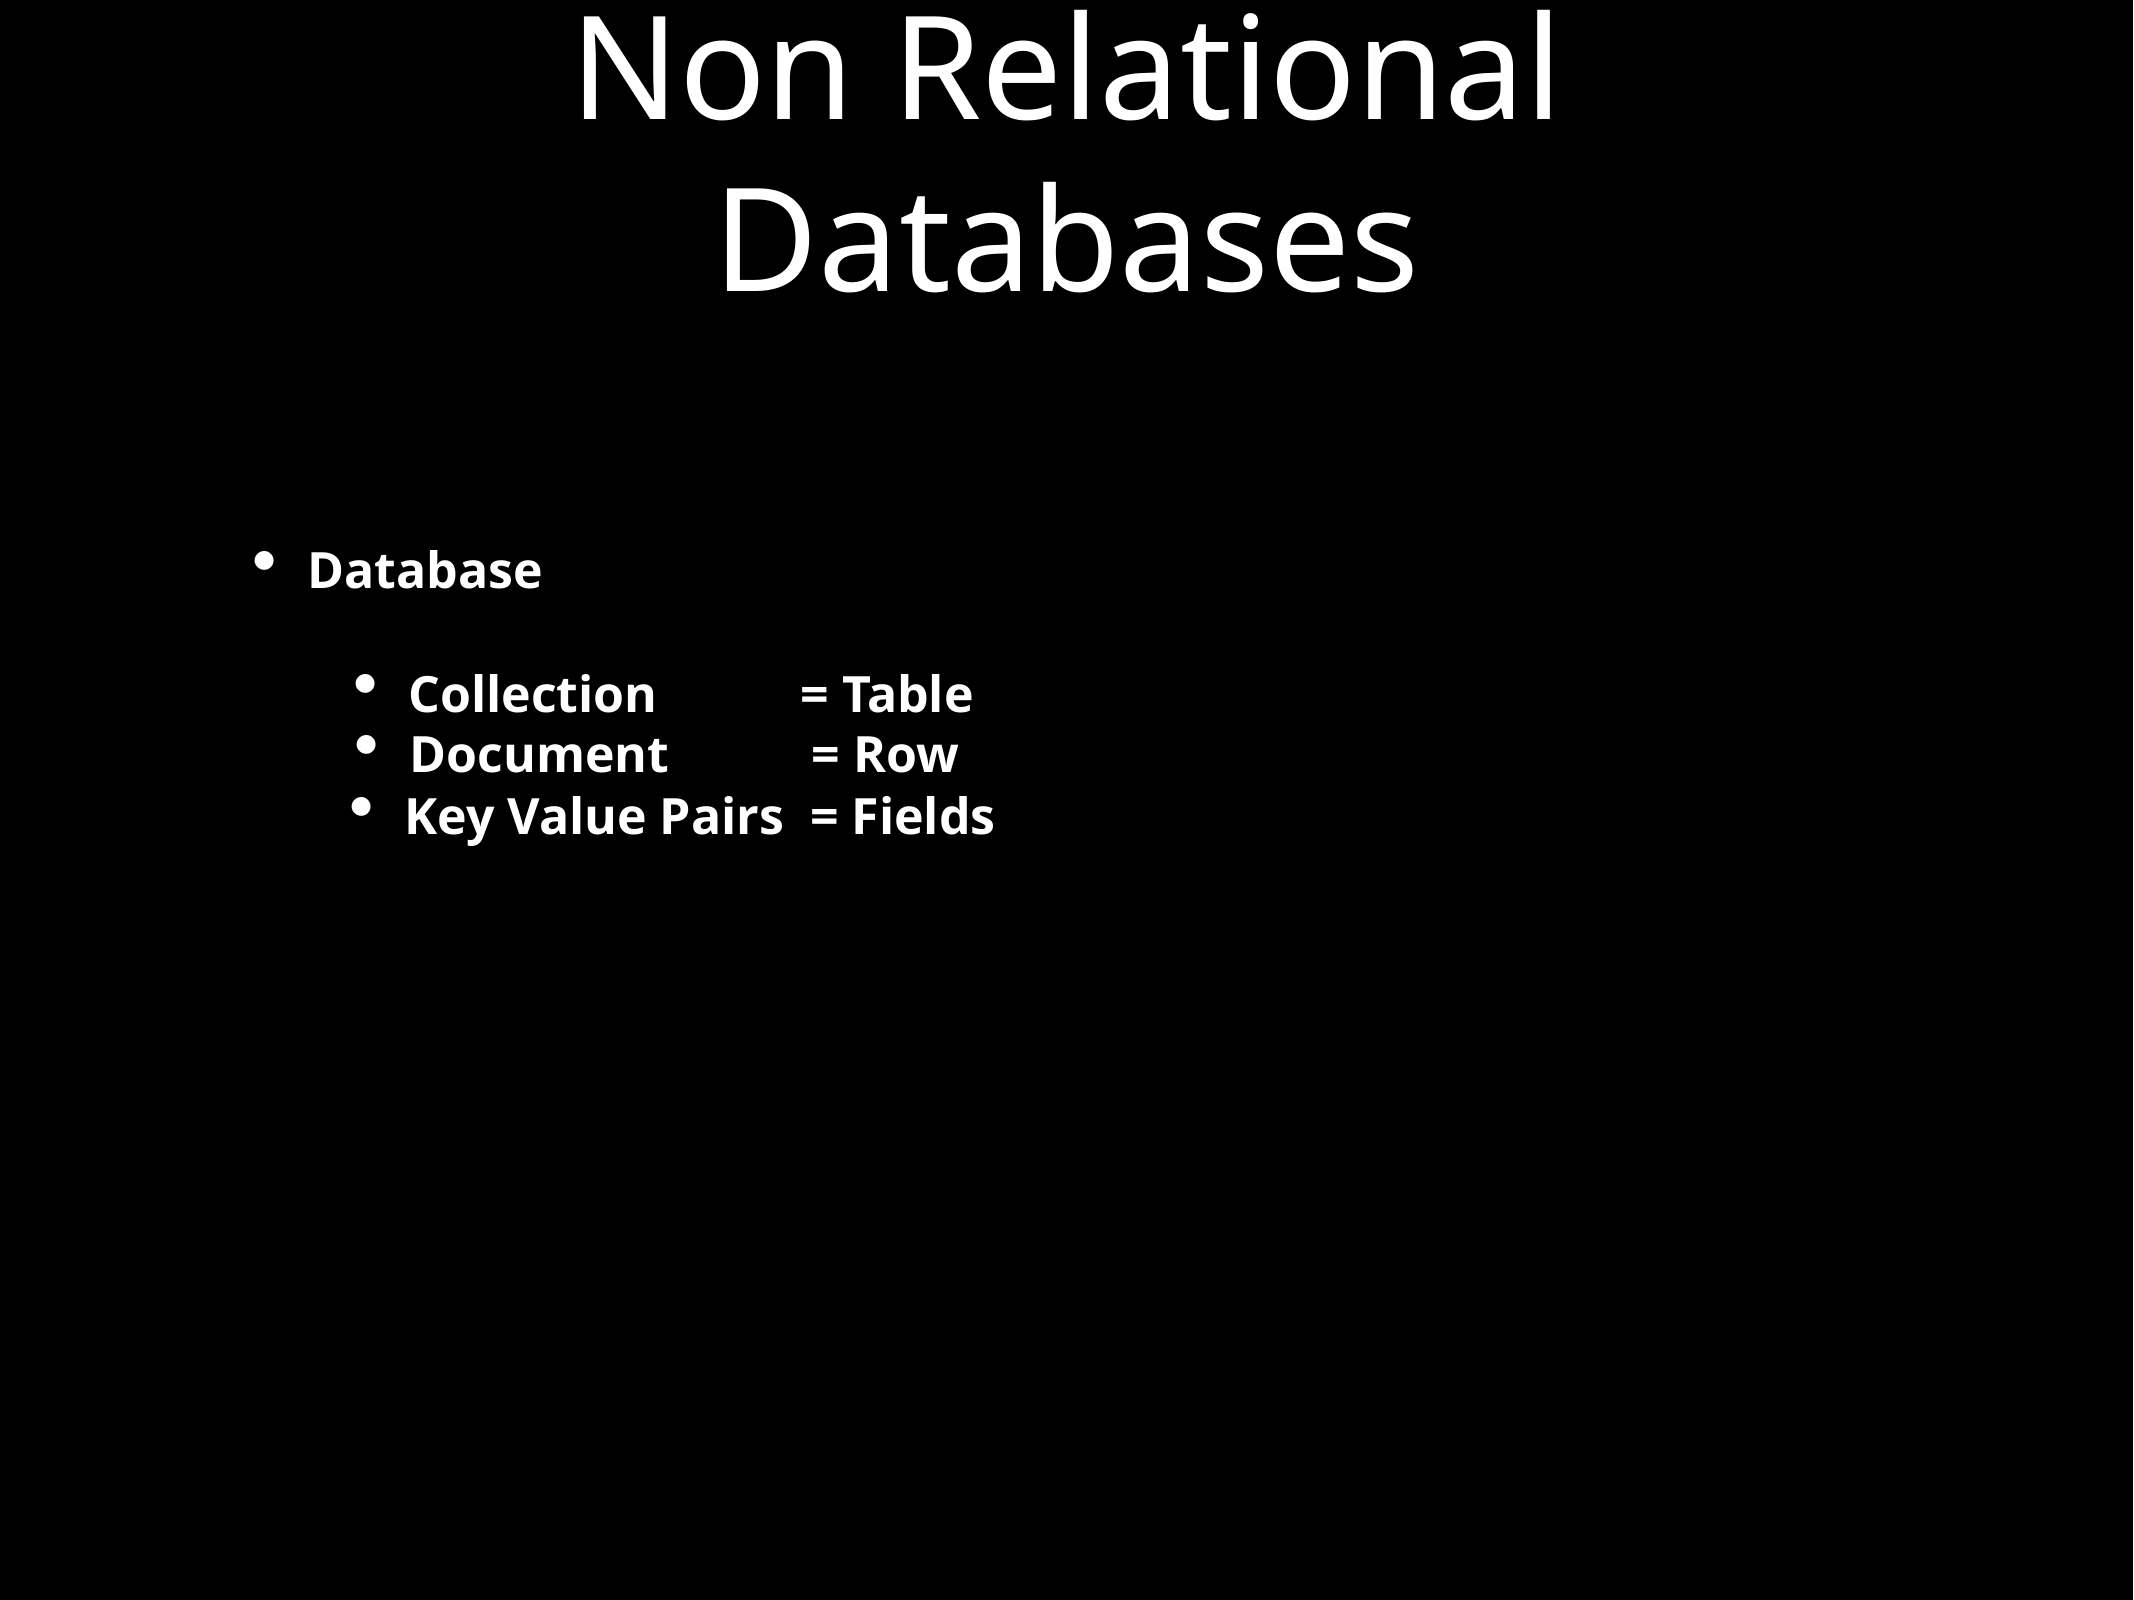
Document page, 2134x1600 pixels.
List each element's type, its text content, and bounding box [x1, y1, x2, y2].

text_box Collection = Table [345, 654, 983, 731]
title Non Relational Databases [194, 0, 1939, 330]
text_box Document = Row [346, 714, 968, 776]
text_box Database [244, 530, 551, 607]
text_box Key Value Pairs = Fields [341, 776, 1005, 853]
